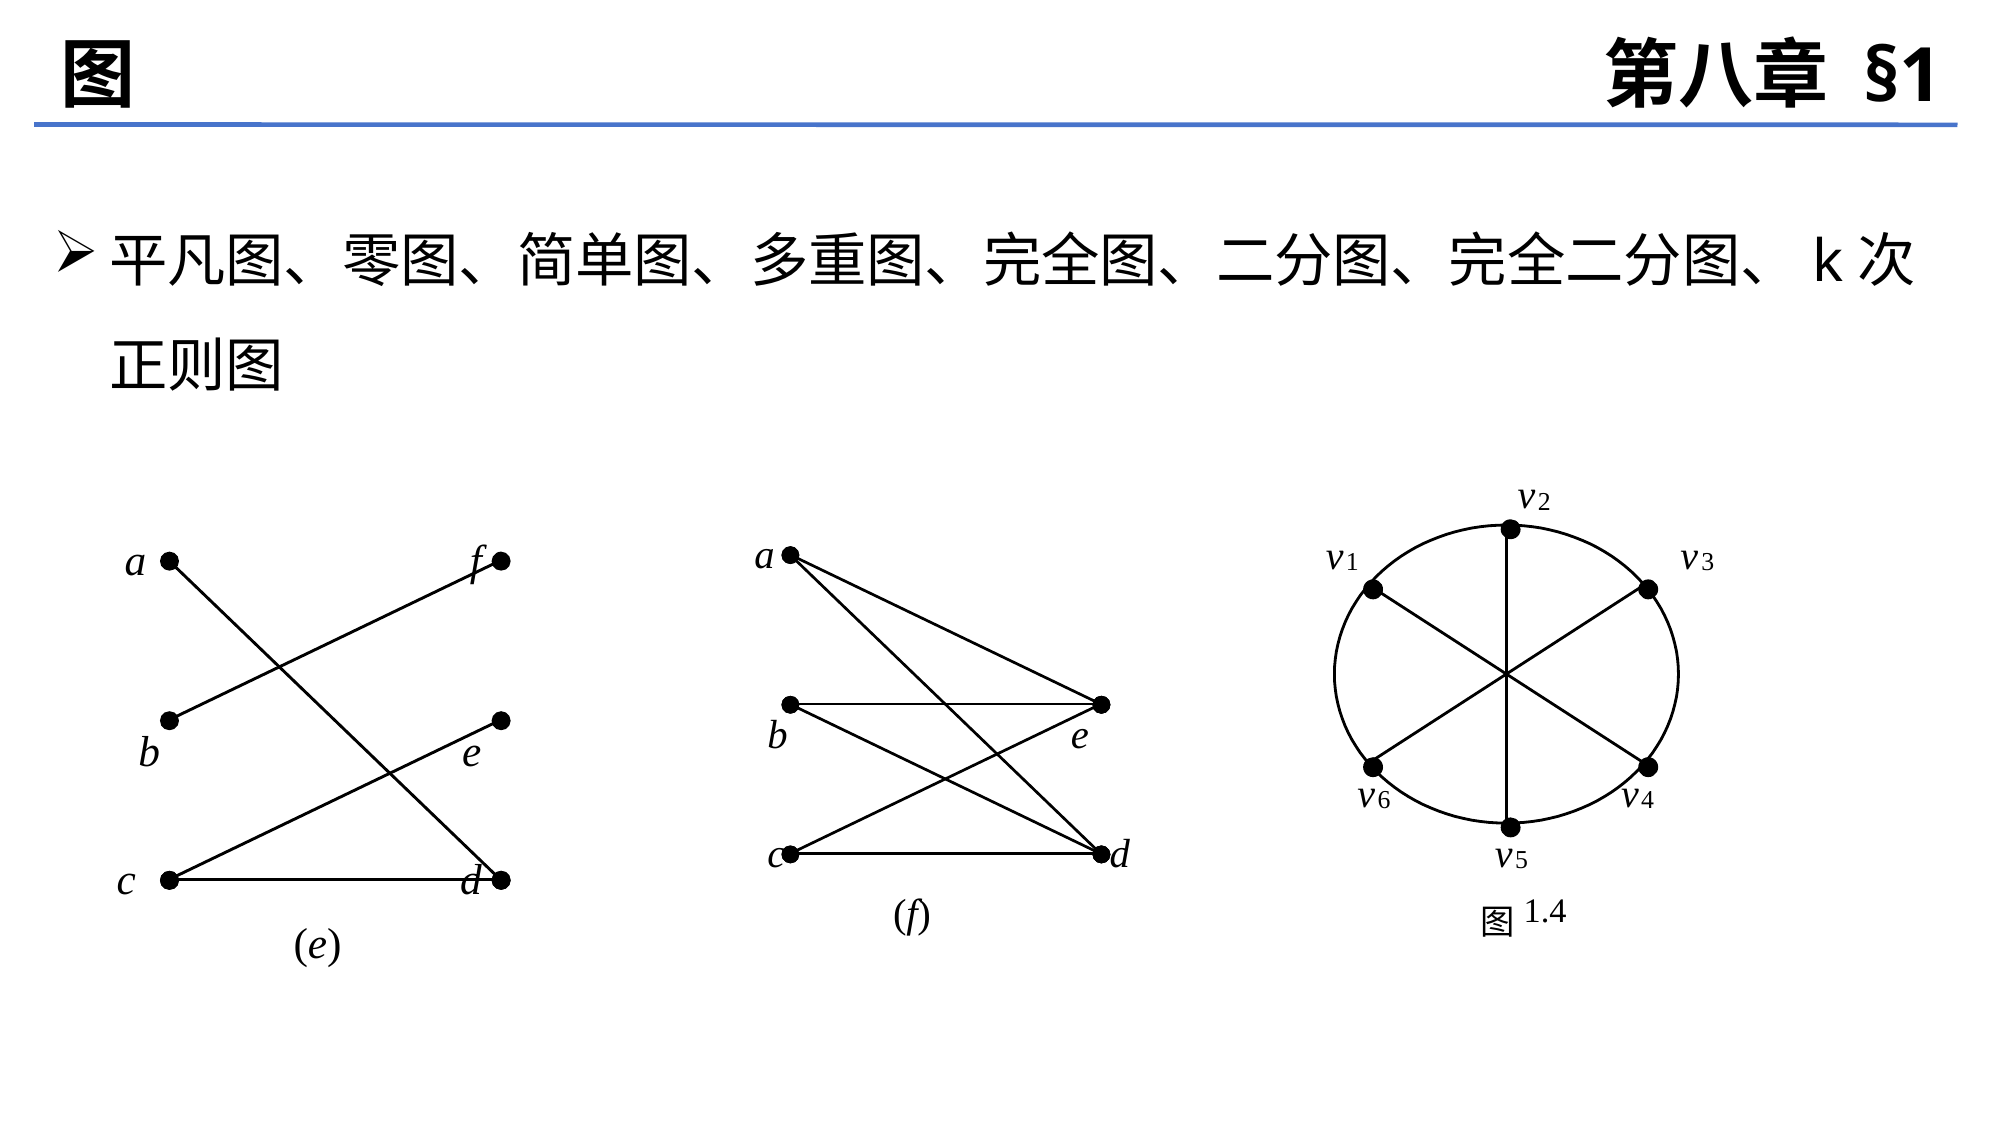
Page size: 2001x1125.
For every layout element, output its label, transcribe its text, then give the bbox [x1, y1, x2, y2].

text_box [685, 464, 1139, 967]
text_box 图 [46, 18, 932, 124]
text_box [1265, 464, 1785, 964]
text_box 第八章 §1 [1576, 19, 1958, 124]
text_box 平凡图、零图、简单图、多重图、完全图、二分图、完全二分图、k次正则图 [38, 181, 1951, 1065]
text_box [94, 464, 541, 1000]
